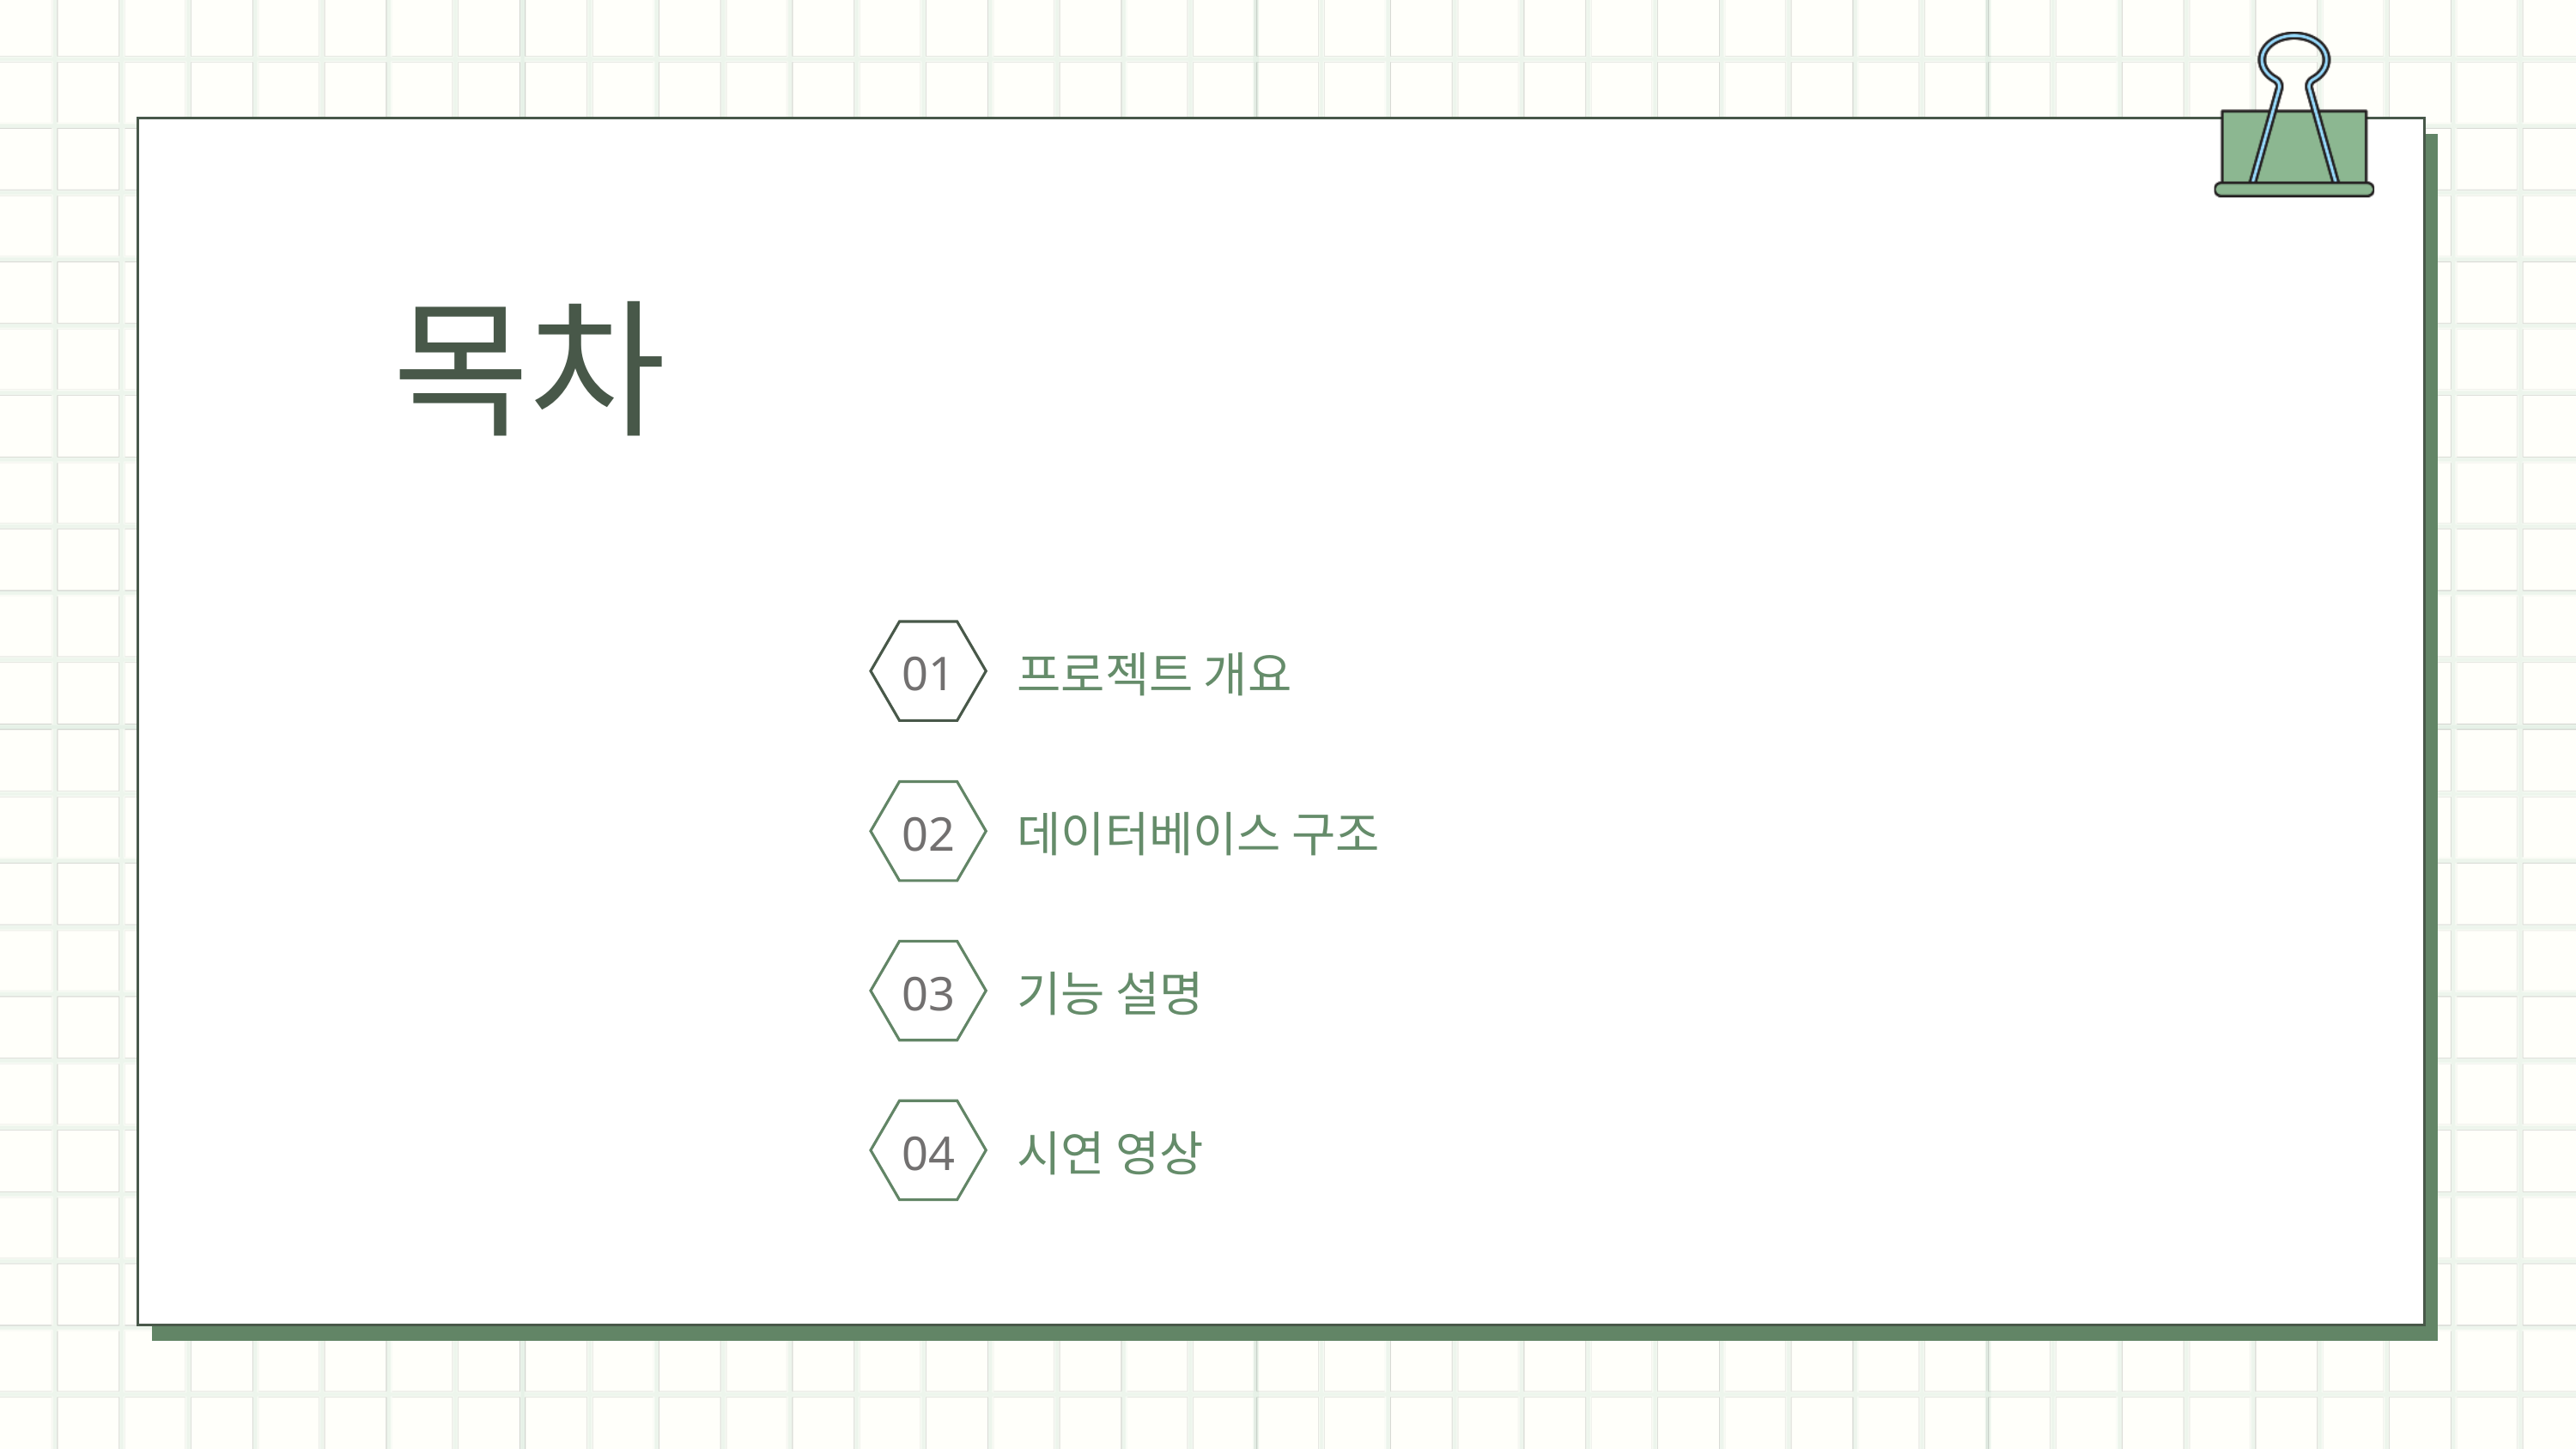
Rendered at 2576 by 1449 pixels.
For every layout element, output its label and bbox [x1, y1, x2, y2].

text_box [137, 118, 2439, 1341]
text_box [870, 1100, 987, 1200]
text_box [870, 941, 987, 1040]
text_box [870, 781, 987, 882]
text_box [0, 0, 2576, 1449]
text_box [870, 621, 987, 721]
